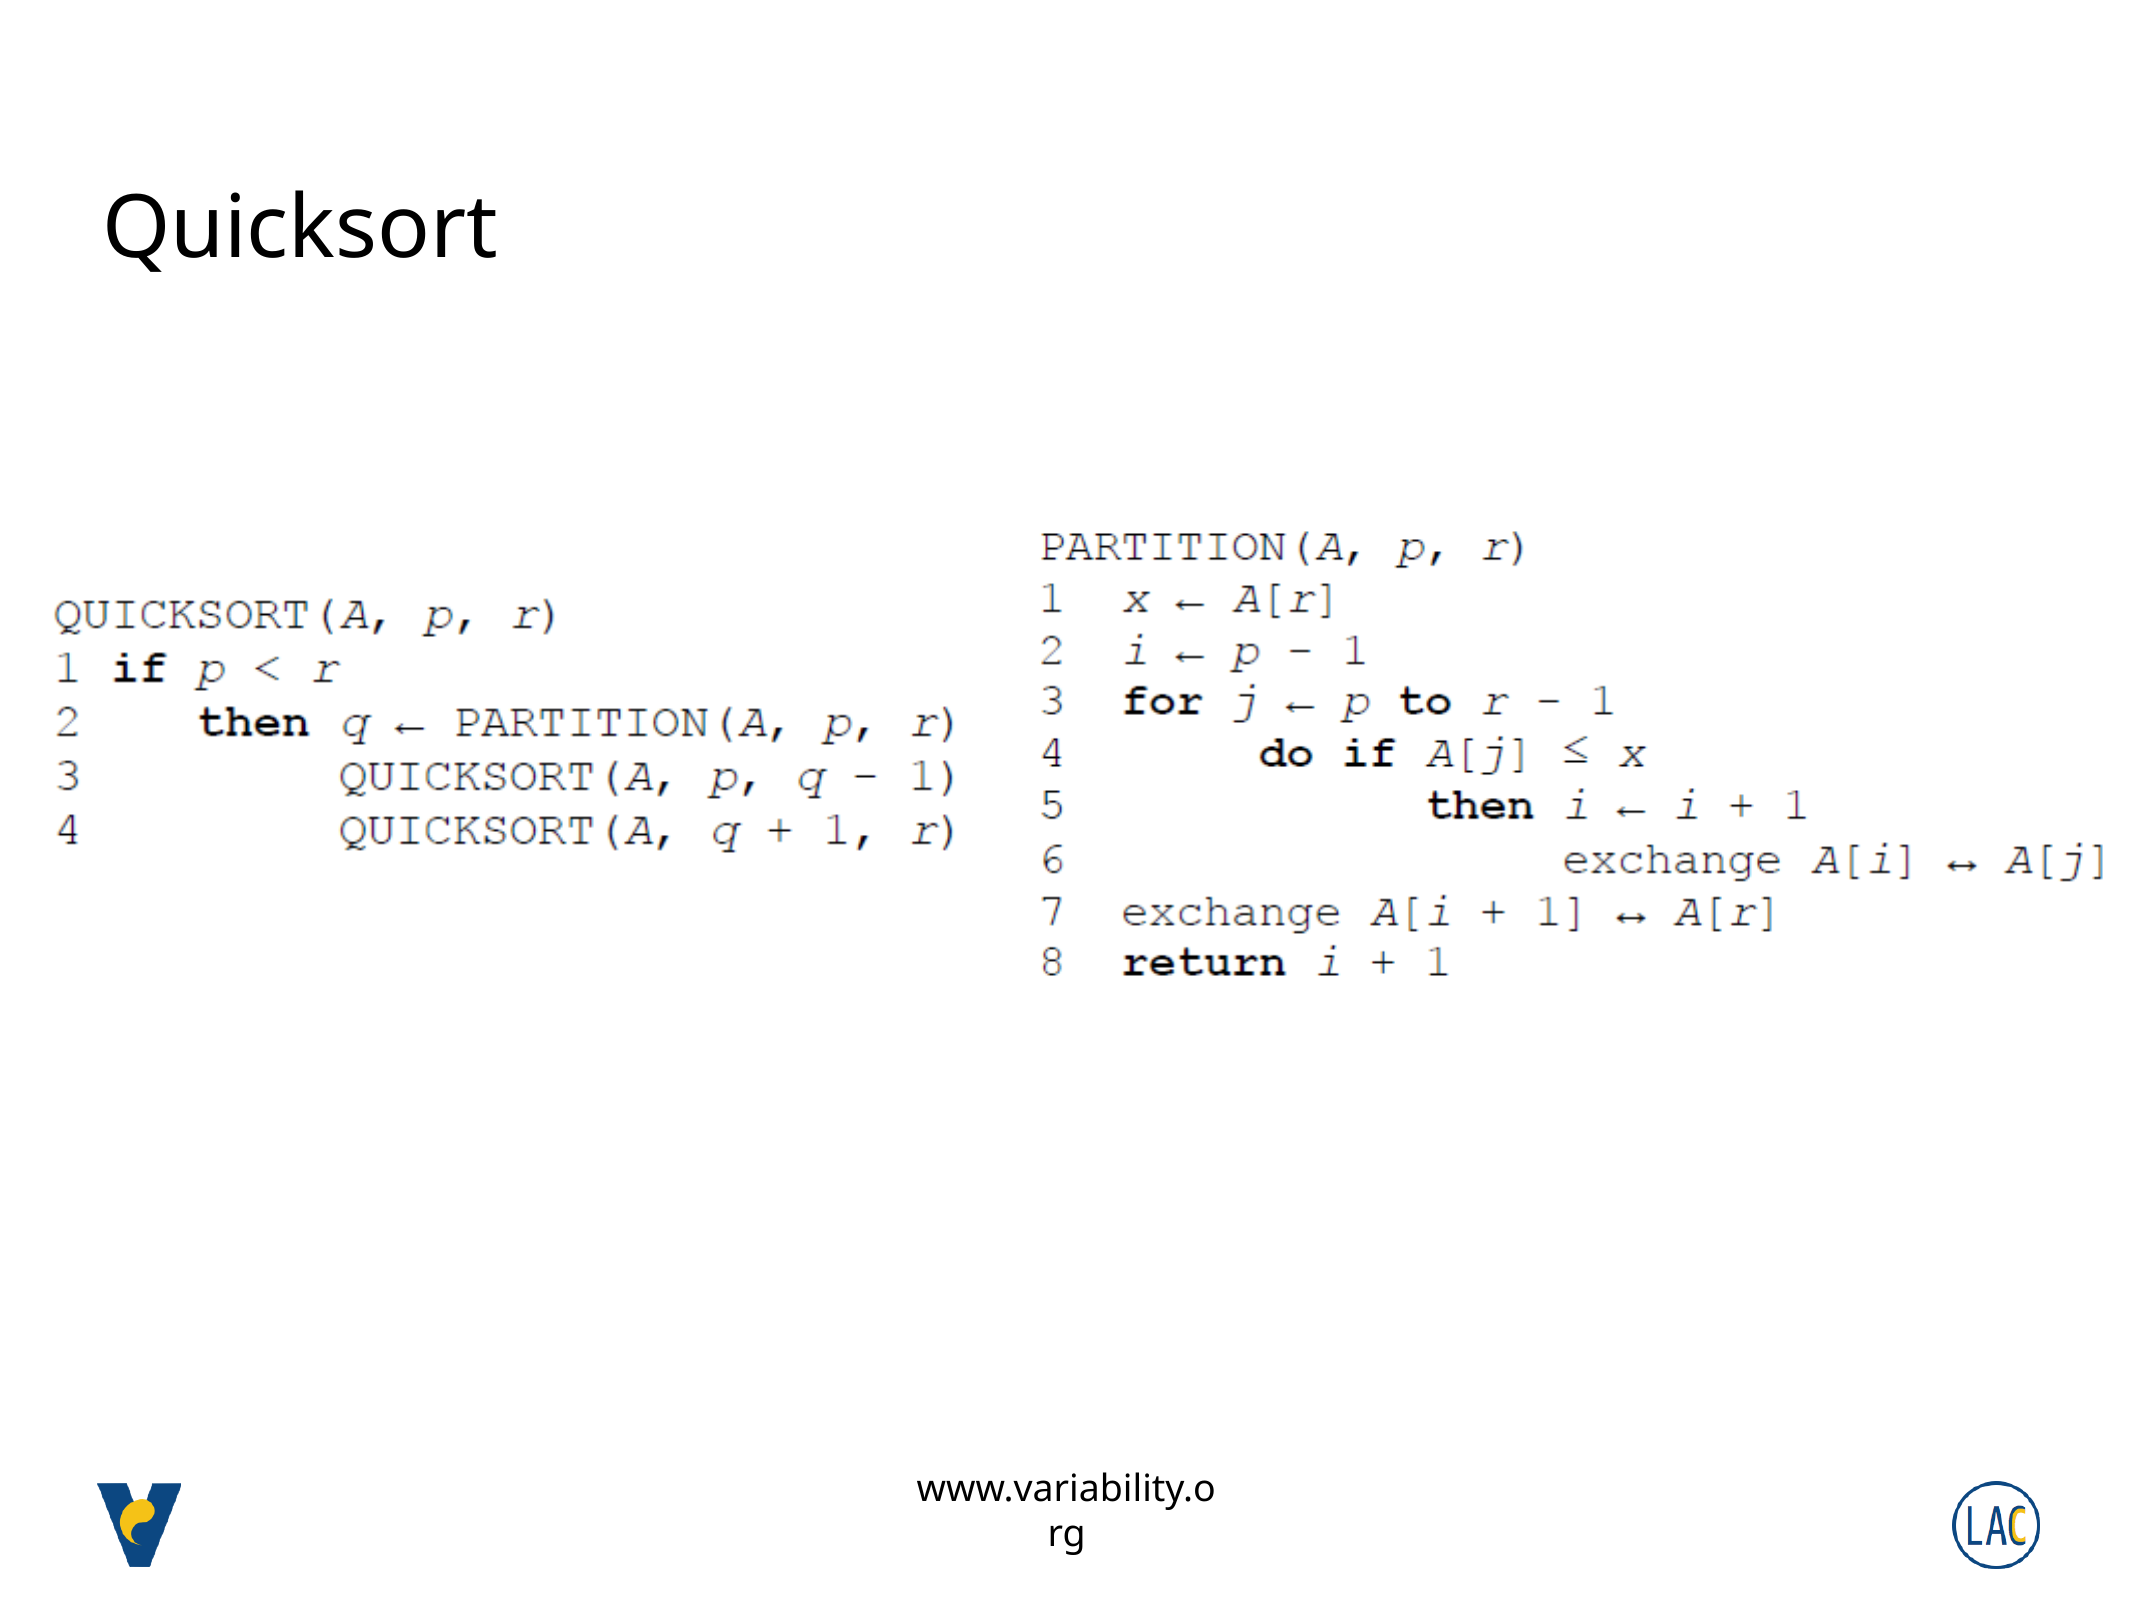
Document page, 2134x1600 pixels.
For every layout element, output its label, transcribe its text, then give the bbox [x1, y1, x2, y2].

picture [97, 1483, 181, 1567]
picture [41, 587, 973, 888]
picture [1951, 1480, 2040, 1569]
title Quicksort [93, 0, 2040, 284]
text_box www.variability.org [916, 1510, 1217, 1555]
picture [1030, 524, 2117, 1001]
